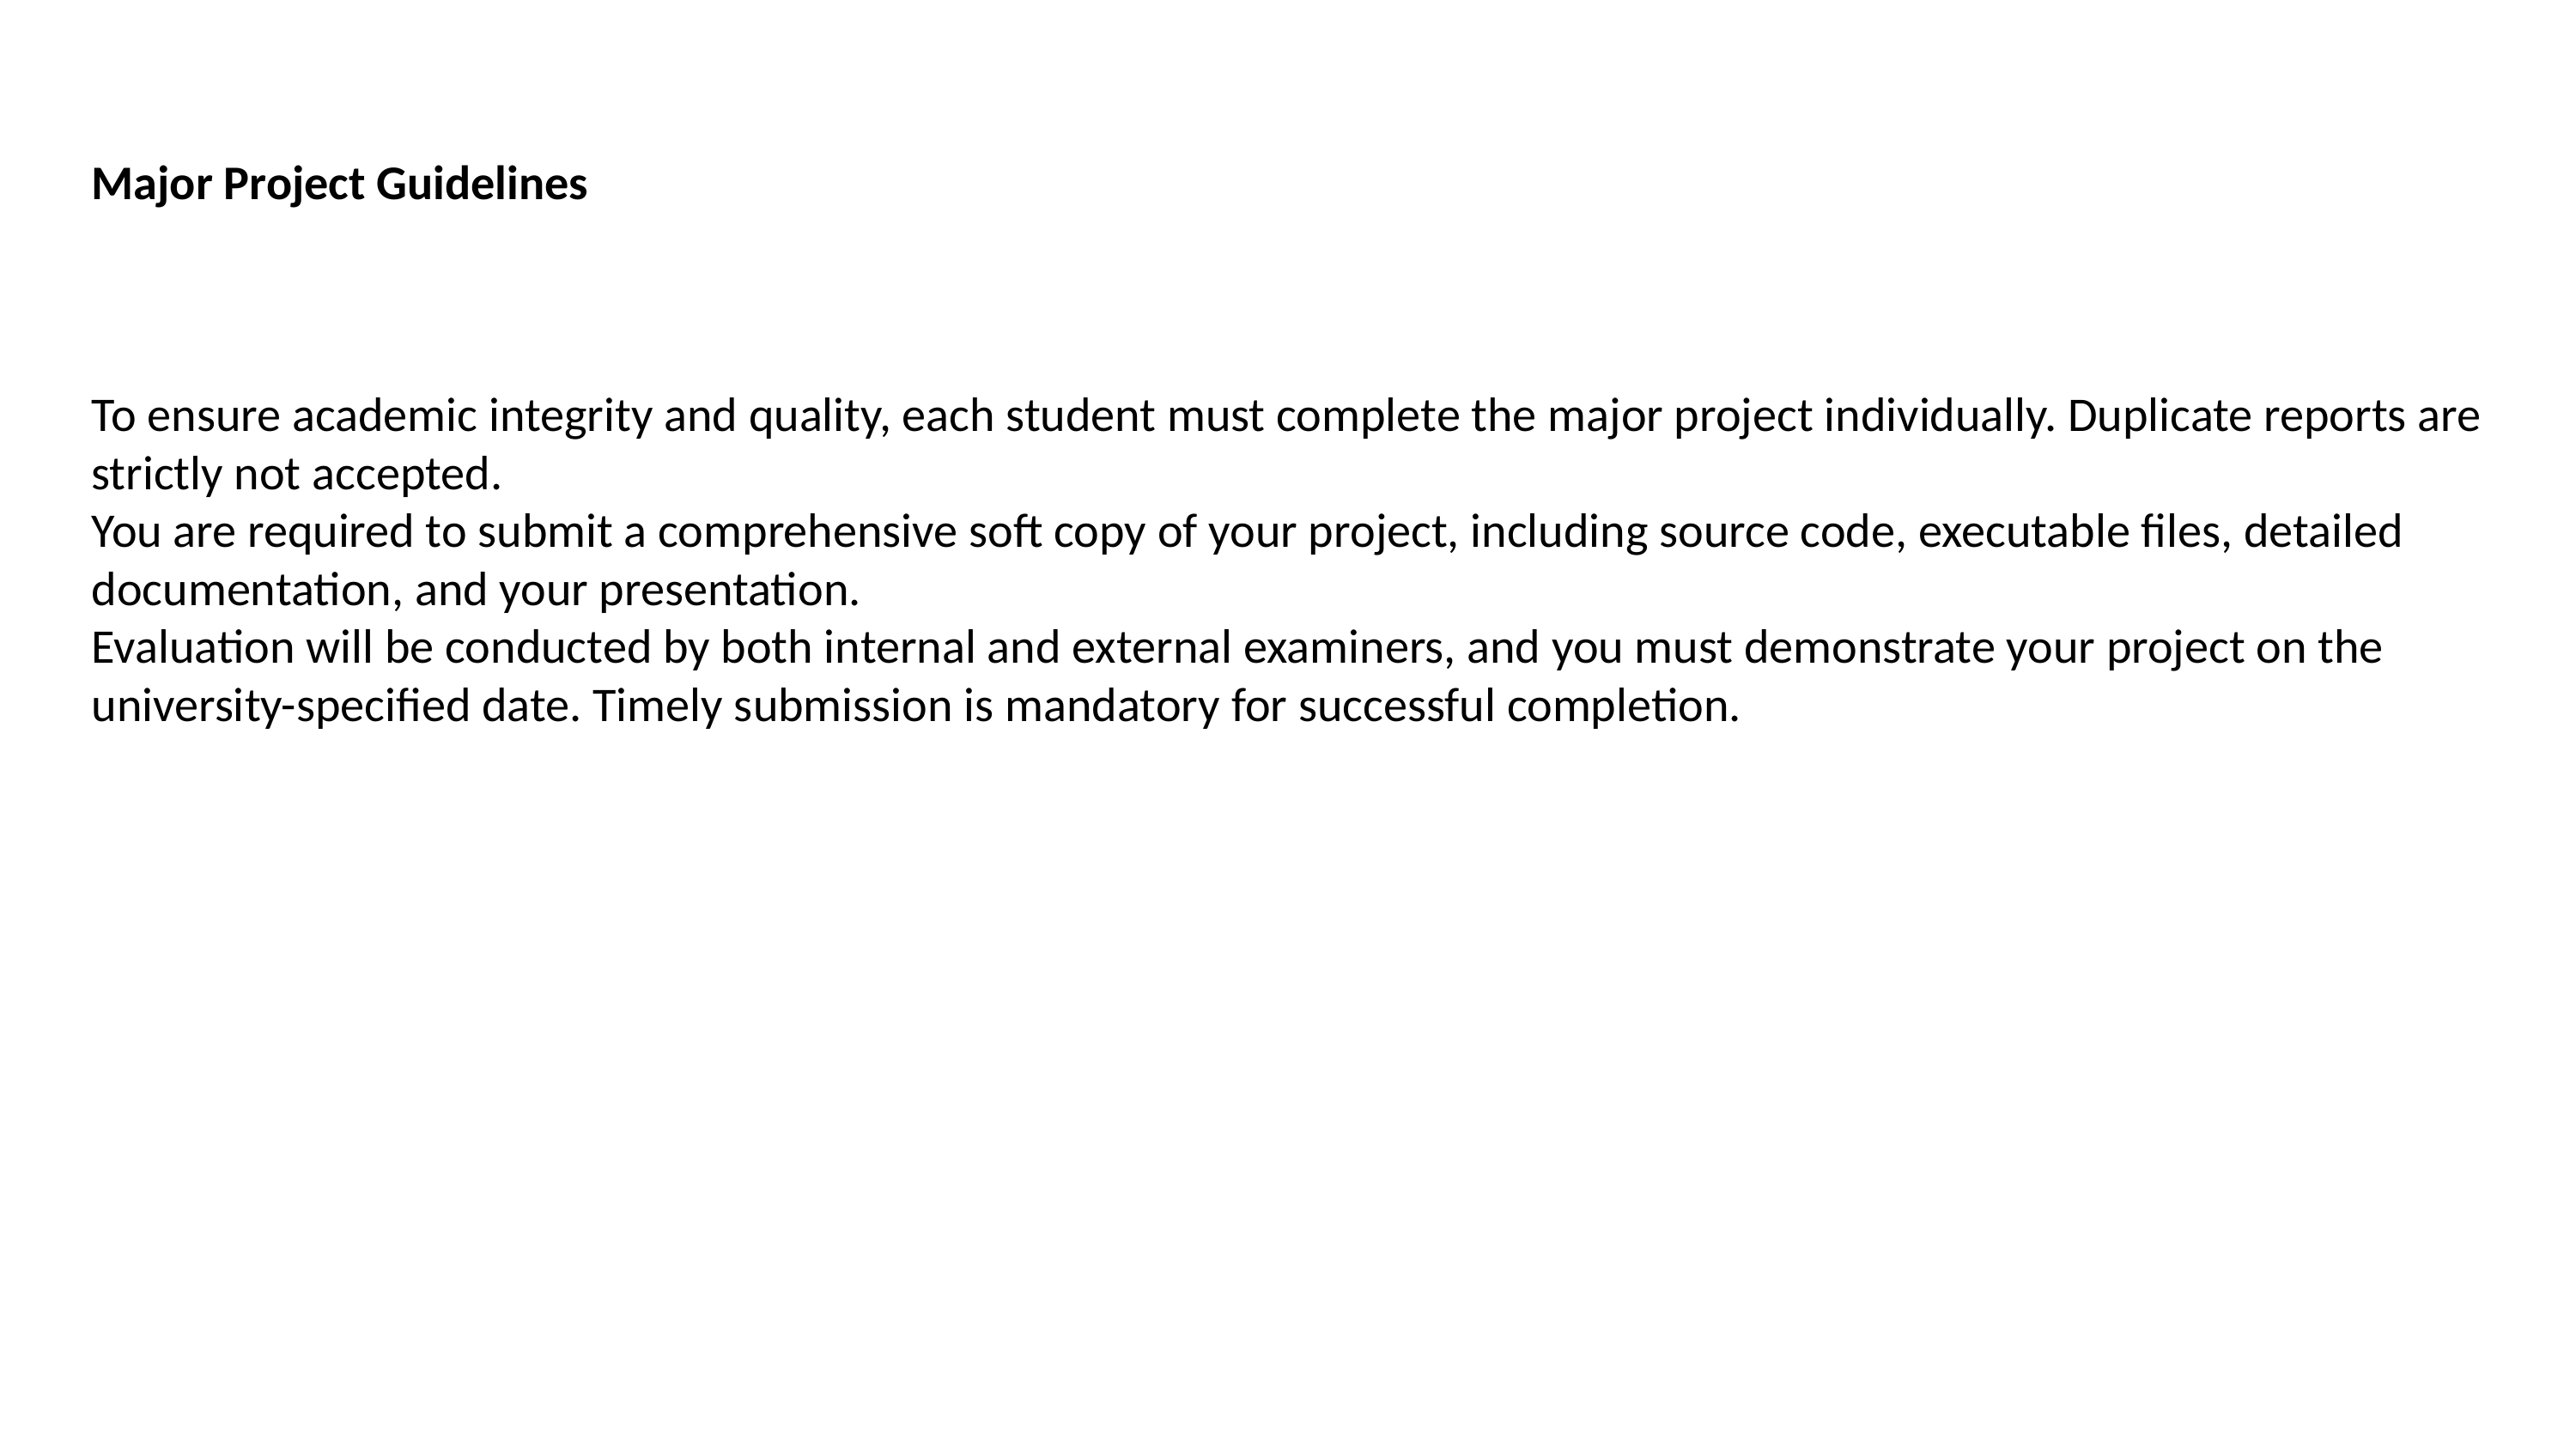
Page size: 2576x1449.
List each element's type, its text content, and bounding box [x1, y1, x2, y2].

text_box Major Project Guidelines To ensure academic integrity and quality, each student must complete the major project individually. Duplicate reports are strictly not accepted. You are required to submit a comprehensive soft copy of your project, including source code, executable files, detailed documentation, and your presentation. Evaluation will be conducted by both internal and external examiners, and you must demonstrate your project on the university-specified date. Timely submission is mandatory for successful completion. [78, 145, 2558, 738]
